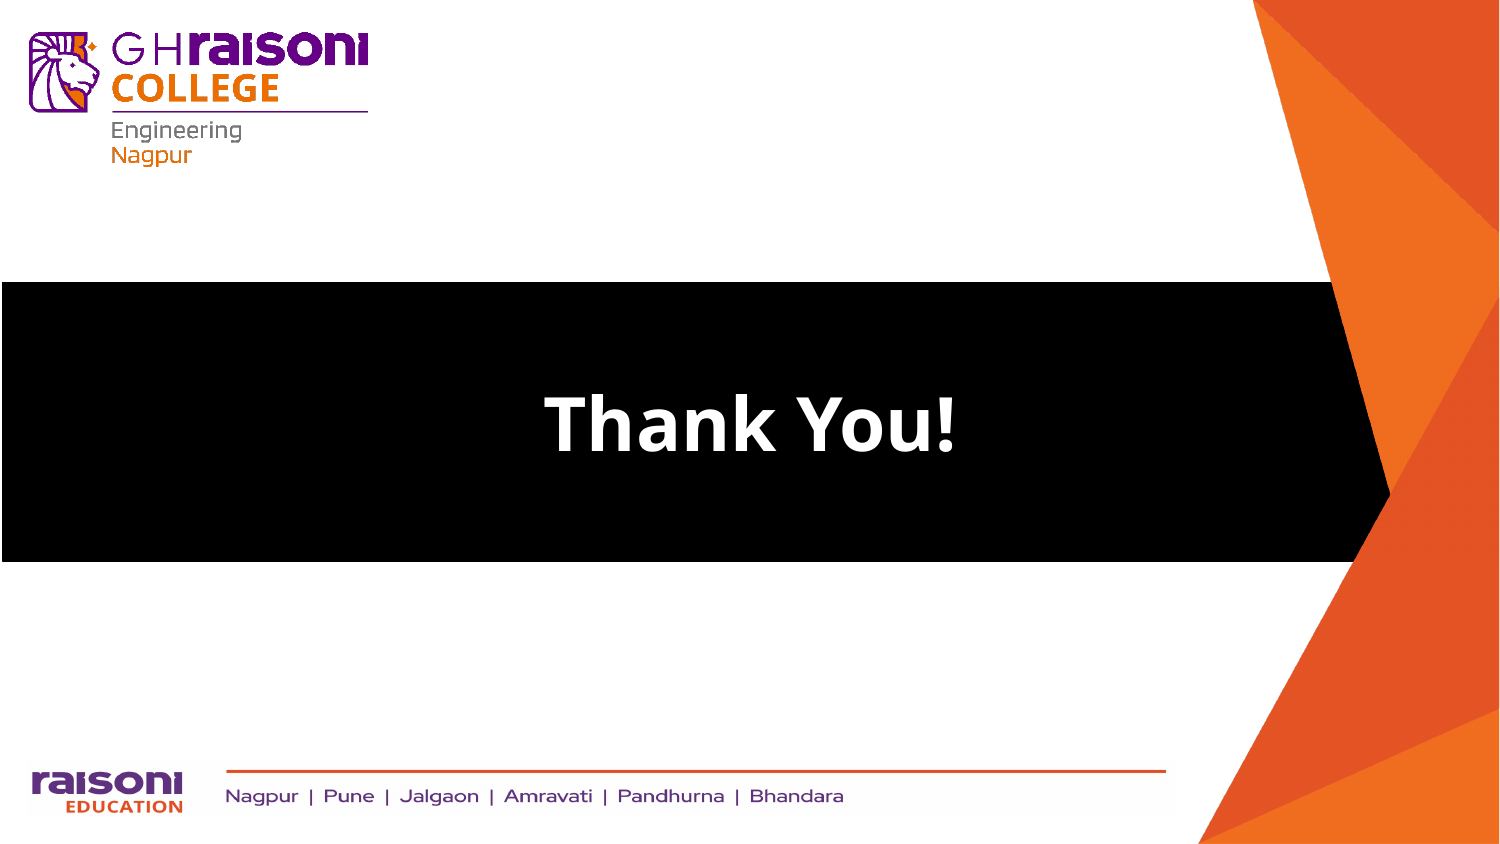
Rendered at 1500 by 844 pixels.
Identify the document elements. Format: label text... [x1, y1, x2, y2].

title Thank You! [289, 343, 1193, 501]
text_box [2, 282, 1193, 562]
picture [26, 759, 1175, 816]
picture [1198, 0, 1500, 844]
picture [29, 31, 369, 167]
